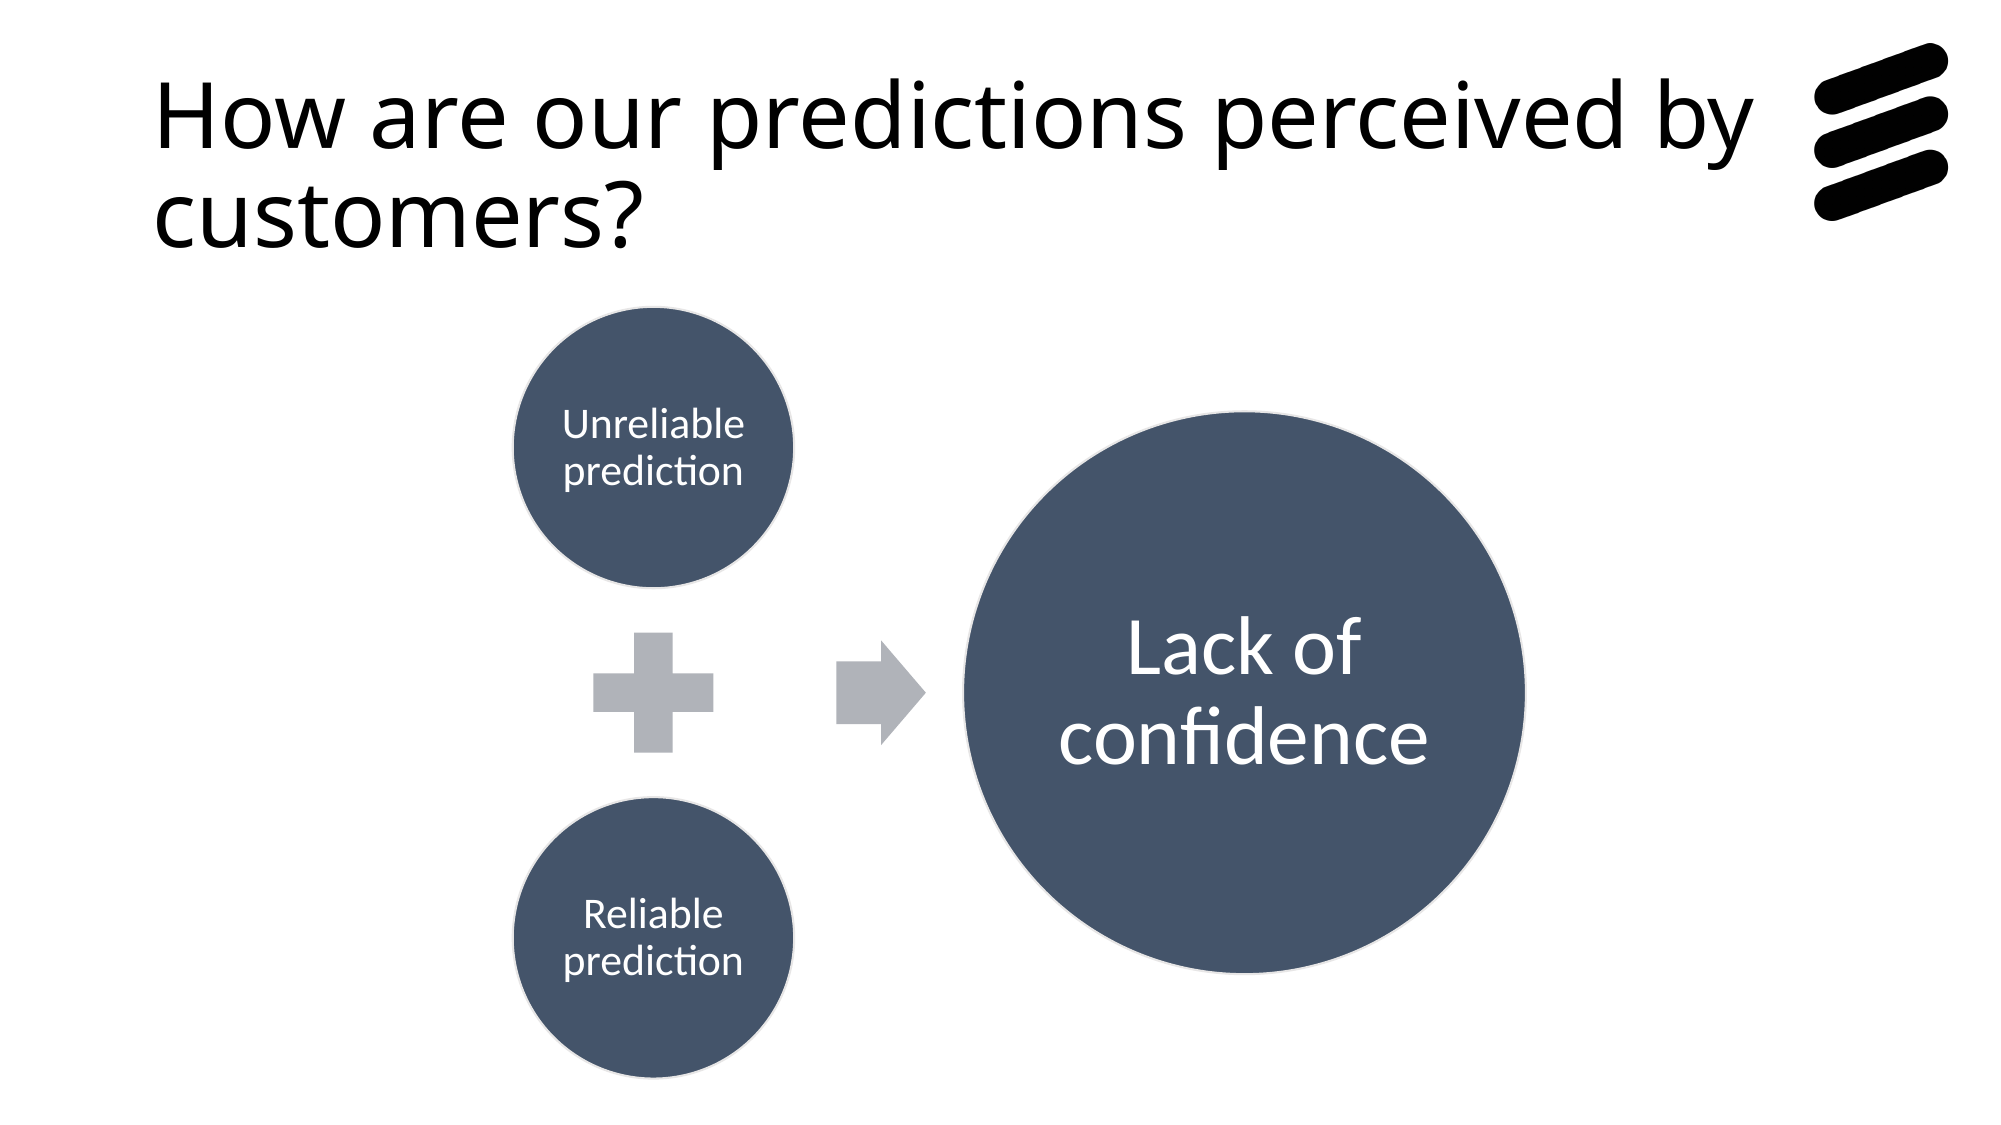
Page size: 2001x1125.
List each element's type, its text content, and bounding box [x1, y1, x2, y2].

picture [1792, 43, 1970, 221]
title How are our predictions perceived by customers? [137, 59, 1863, 278]
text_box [418, 306, 1620, 1080]
